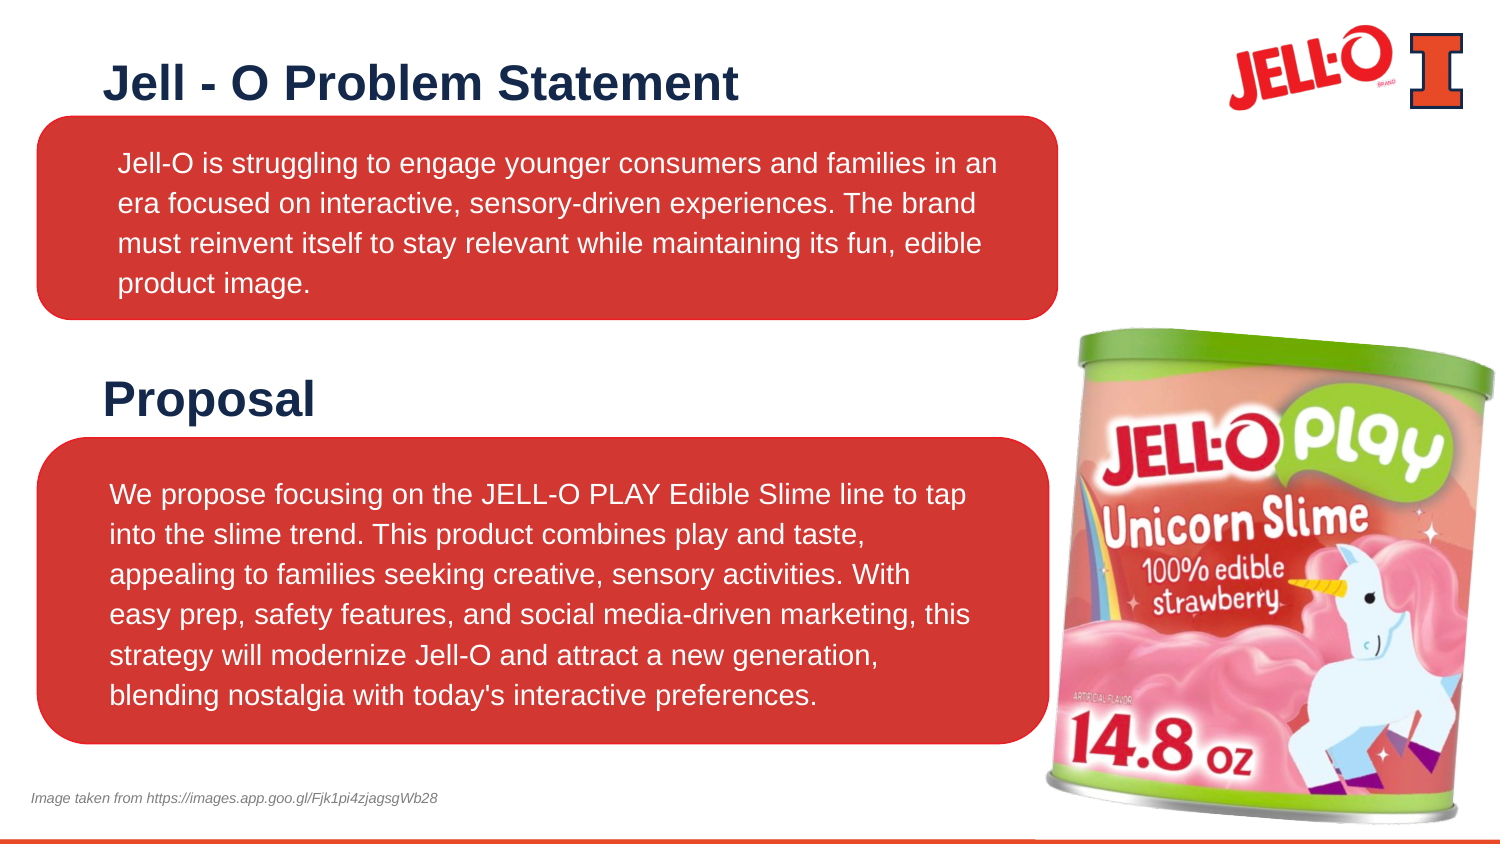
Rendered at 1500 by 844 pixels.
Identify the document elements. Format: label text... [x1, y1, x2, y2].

text_box [37, 437, 1036, 744]
title Jell - O Problem Statement [102, 39, 1500, 130]
text_box Image taken from https://images.app.goo.gl/Fjk1pi4zjagsgWb28 [15, 778, 1036, 817]
text_box Jell-O is struggling to engage younger consumers and families in an era focused on interactive, sensory-driven experiences. The brand must reinvent itself to stay relevant while maintaining its fun, edible product image. [102, 124, 1024, 315]
picture [1227, 24, 1396, 111]
title Proposal [1492, 355, 1500, 446]
picture [1026, 320, 1499, 833]
text_box [37, 116, 1058, 320]
title Proposal [102, 355, 1036, 446]
picture [1410, 33, 1463, 39]
text_box We propose focusing on the JELL-O PLAY Edible Slime line to tap into the slime trend. This product combines play and taste, appealing to families seeking creative, sensory activities. With easy prep, safety features, and social media-driven marketing, this strategy will modernize Jell-O and attract a new generation, blending nostalgia with today's interactive preferences. [94, 454, 992, 726]
